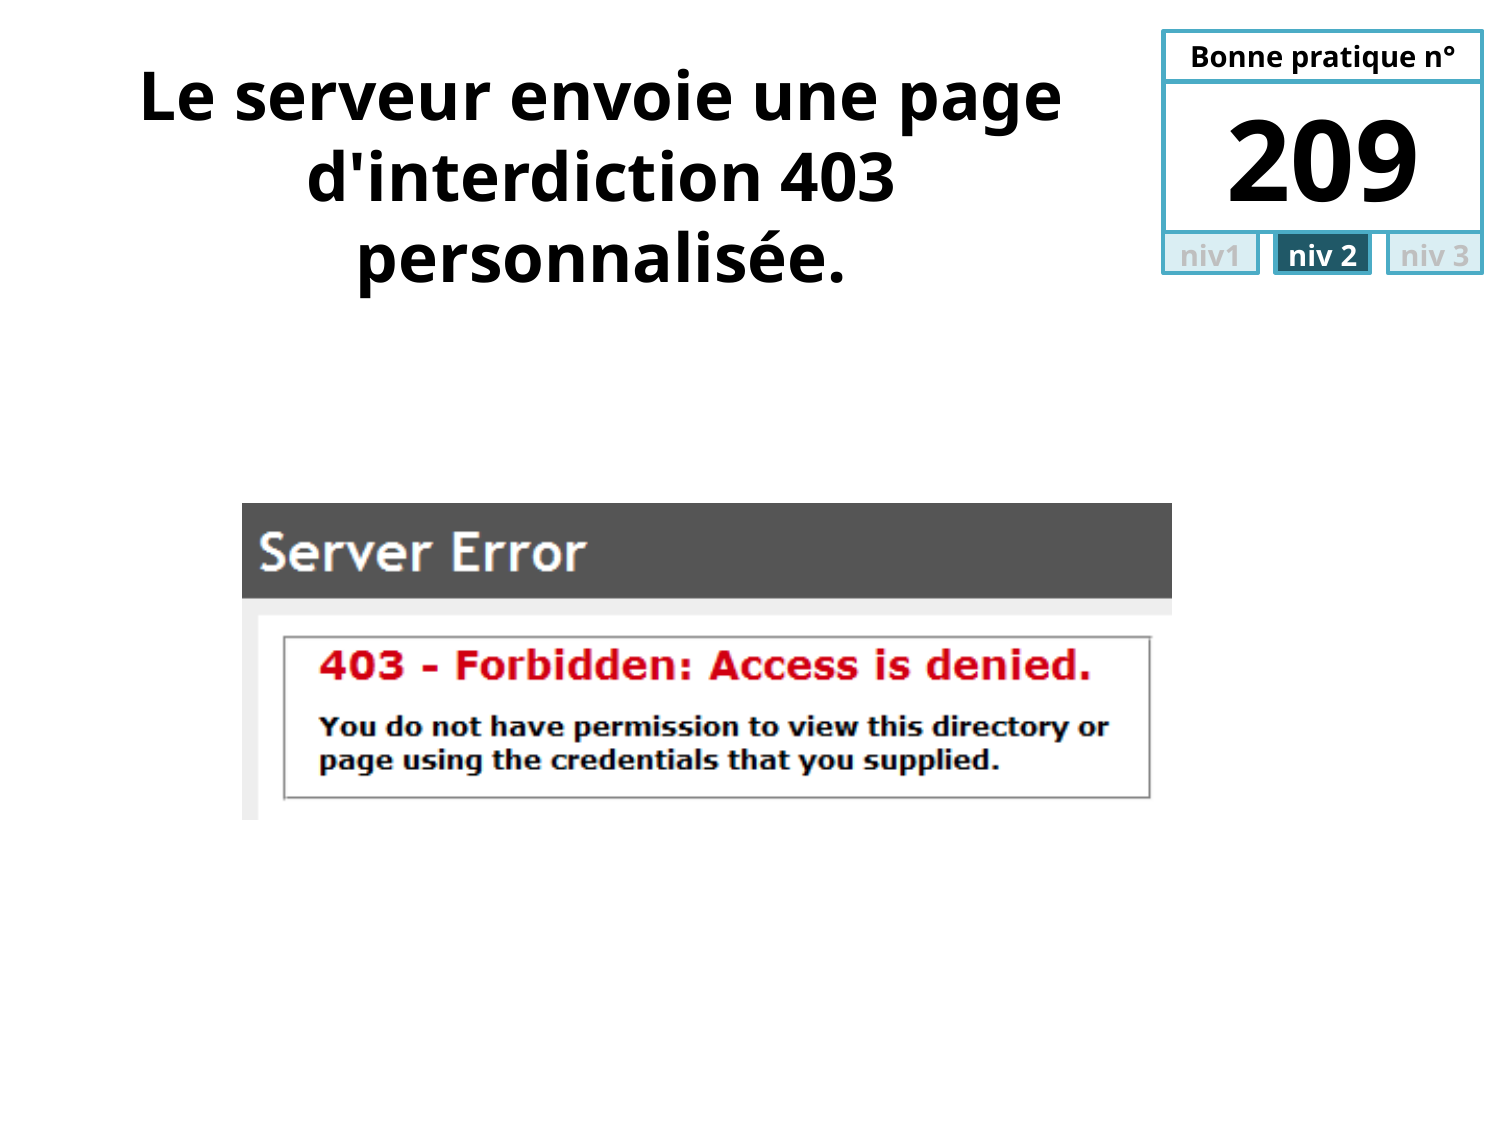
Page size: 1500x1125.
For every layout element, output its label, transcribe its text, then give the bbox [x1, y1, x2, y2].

title Le serveur envoie une page d'interdiction 403 personnalisée. [75, 45, 1128, 233]
list 209 [1161, 79, 1484, 234]
picture [241, 503, 1172, 821]
